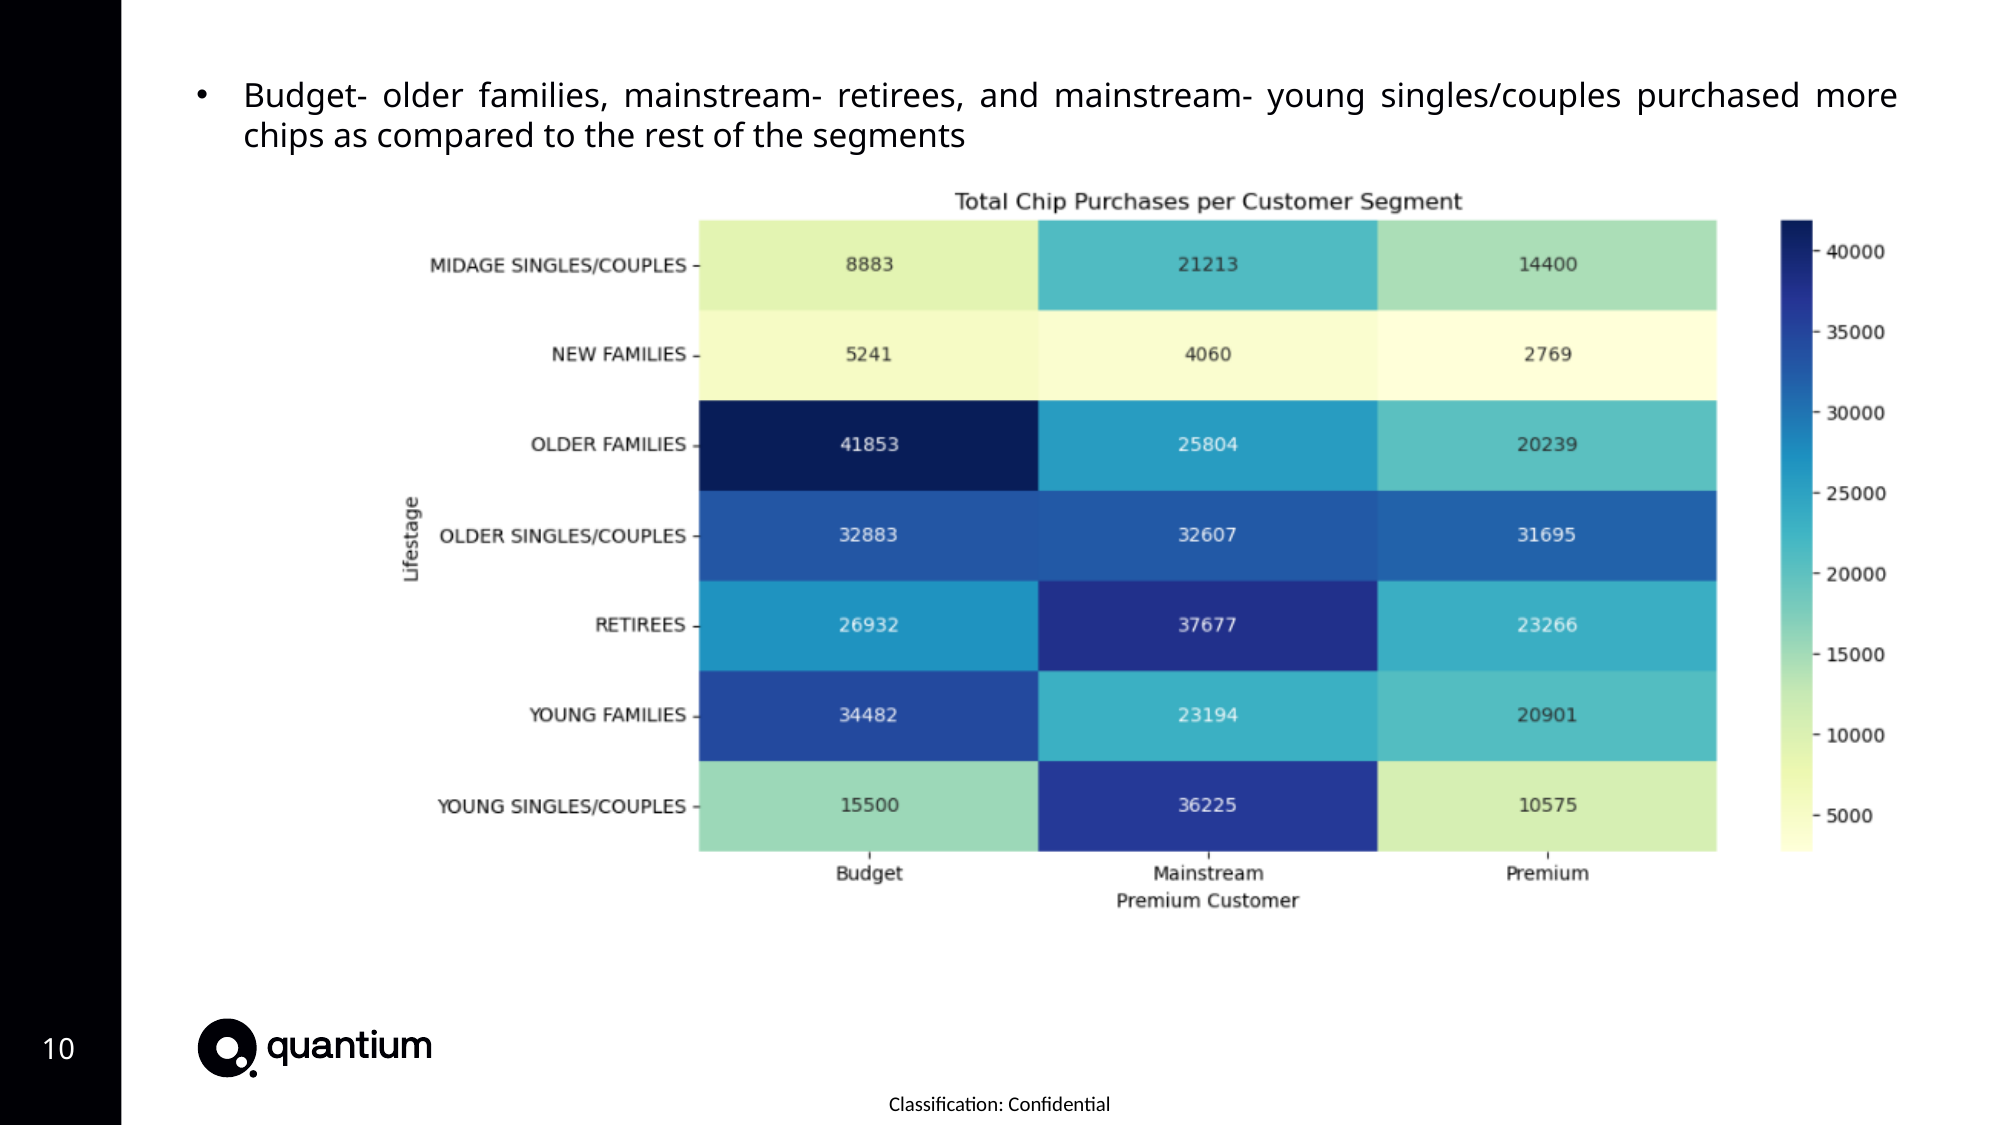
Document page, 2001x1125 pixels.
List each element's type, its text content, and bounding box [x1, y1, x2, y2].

list Budget- older families, mainstream- retirees, and mainstream- young singles/couples purchased more chips as compared to the rest of the segments [196, 74, 1916, 175]
picture [316, 174, 1916, 943]
